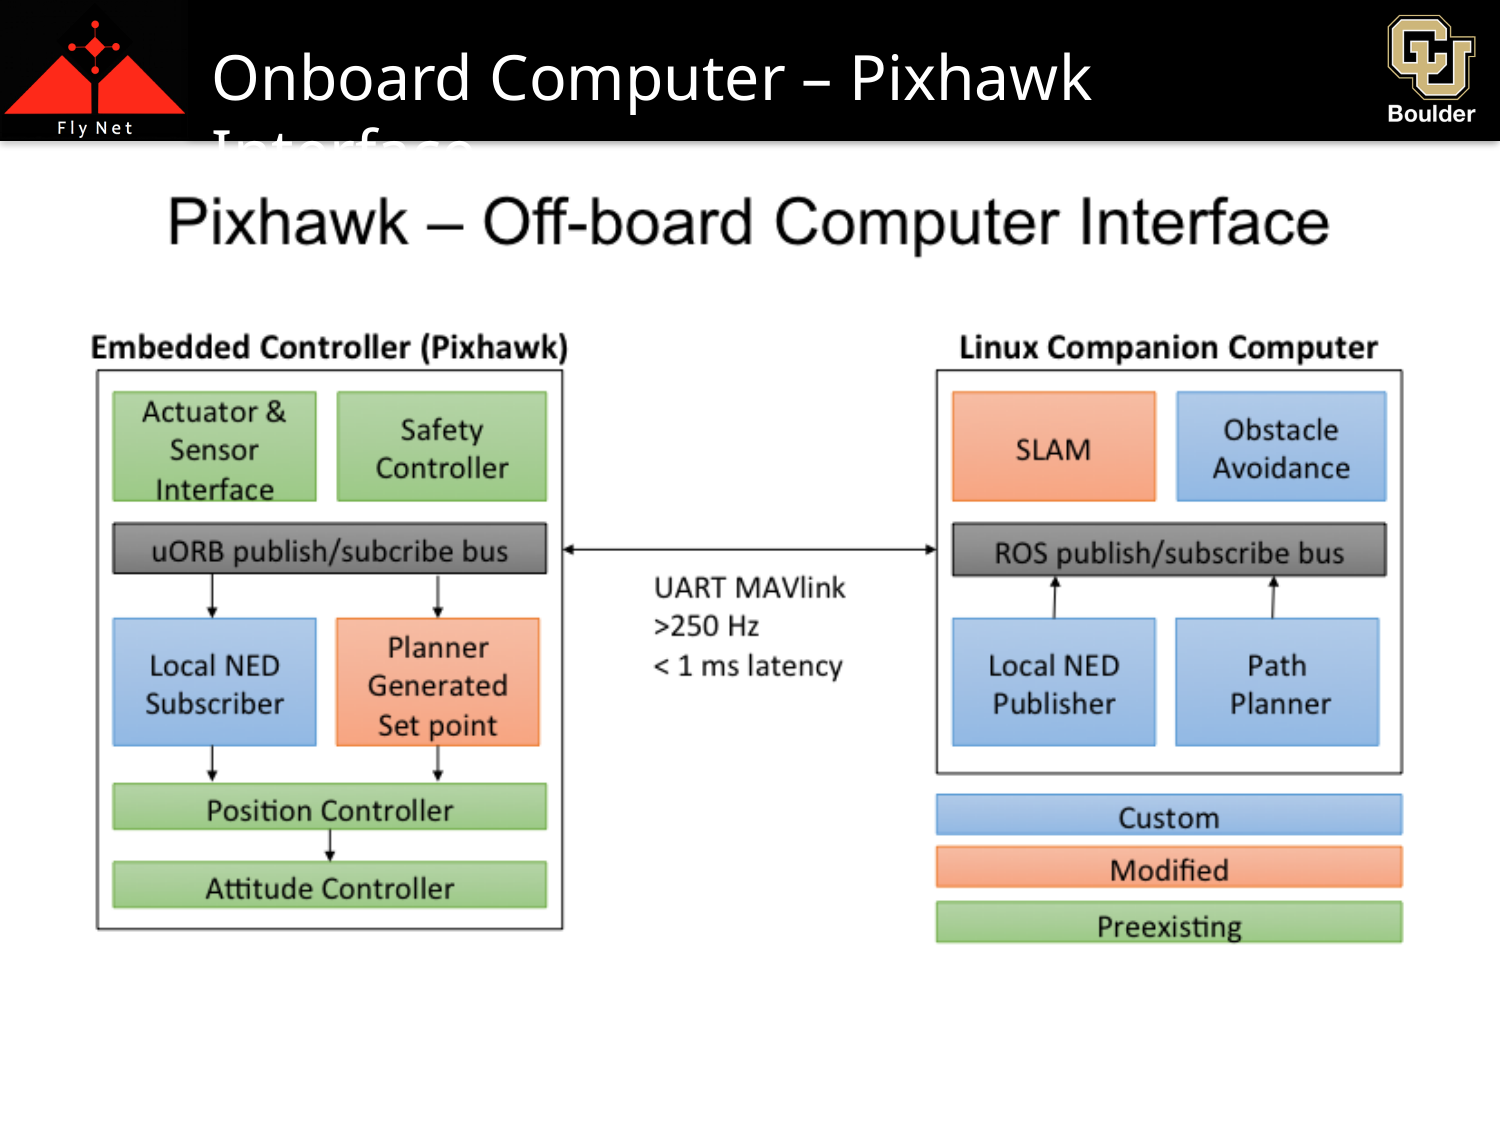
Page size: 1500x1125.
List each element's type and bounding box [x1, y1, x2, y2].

picture [0, 172, 1500, 951]
text_box [0, 0, 1500, 139]
